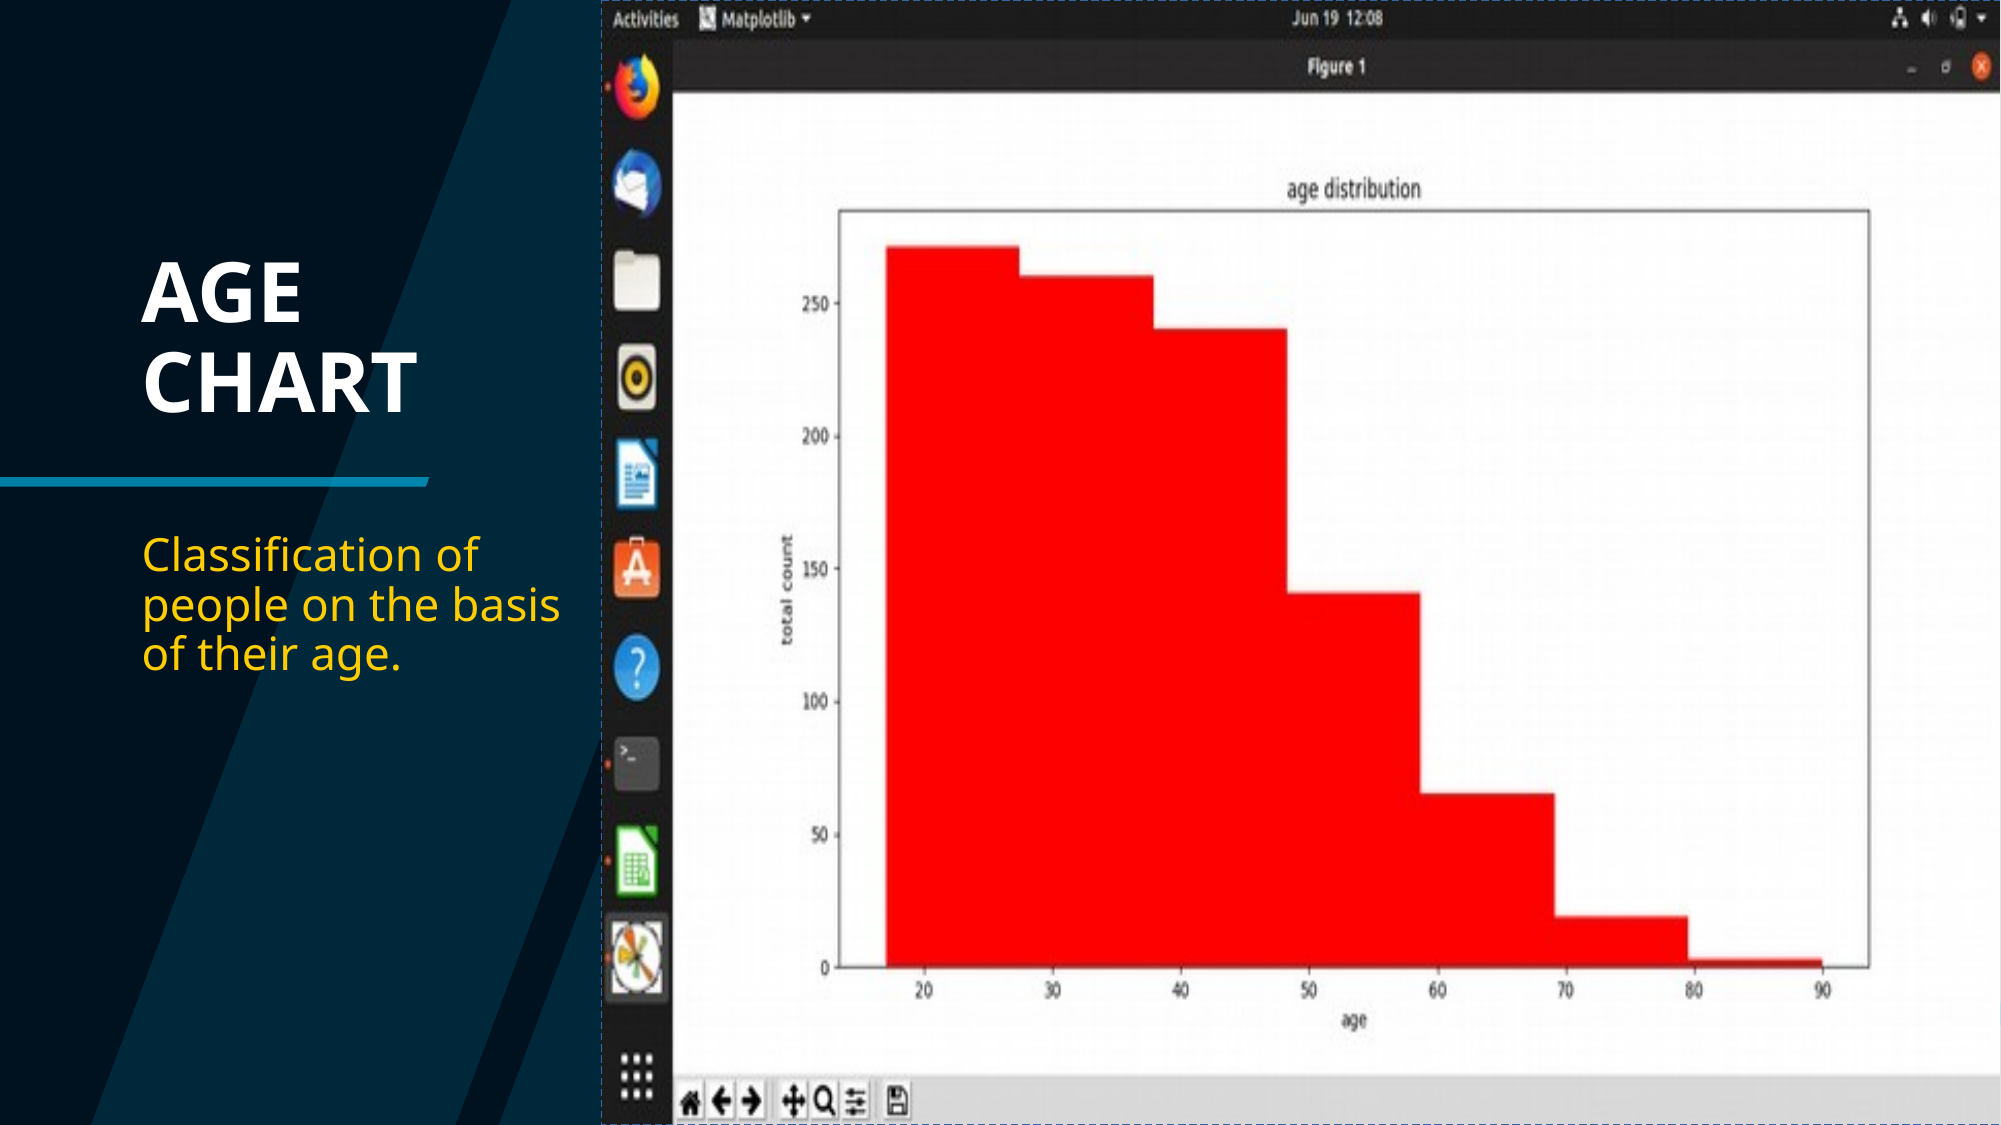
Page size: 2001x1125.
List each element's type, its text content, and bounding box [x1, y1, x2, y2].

text_box Classification of people on the basis of their age. [126, 524, 591, 878]
picture [601, 0, 2001, 1125]
text_box AGE CHART [126, 216, 591, 466]
